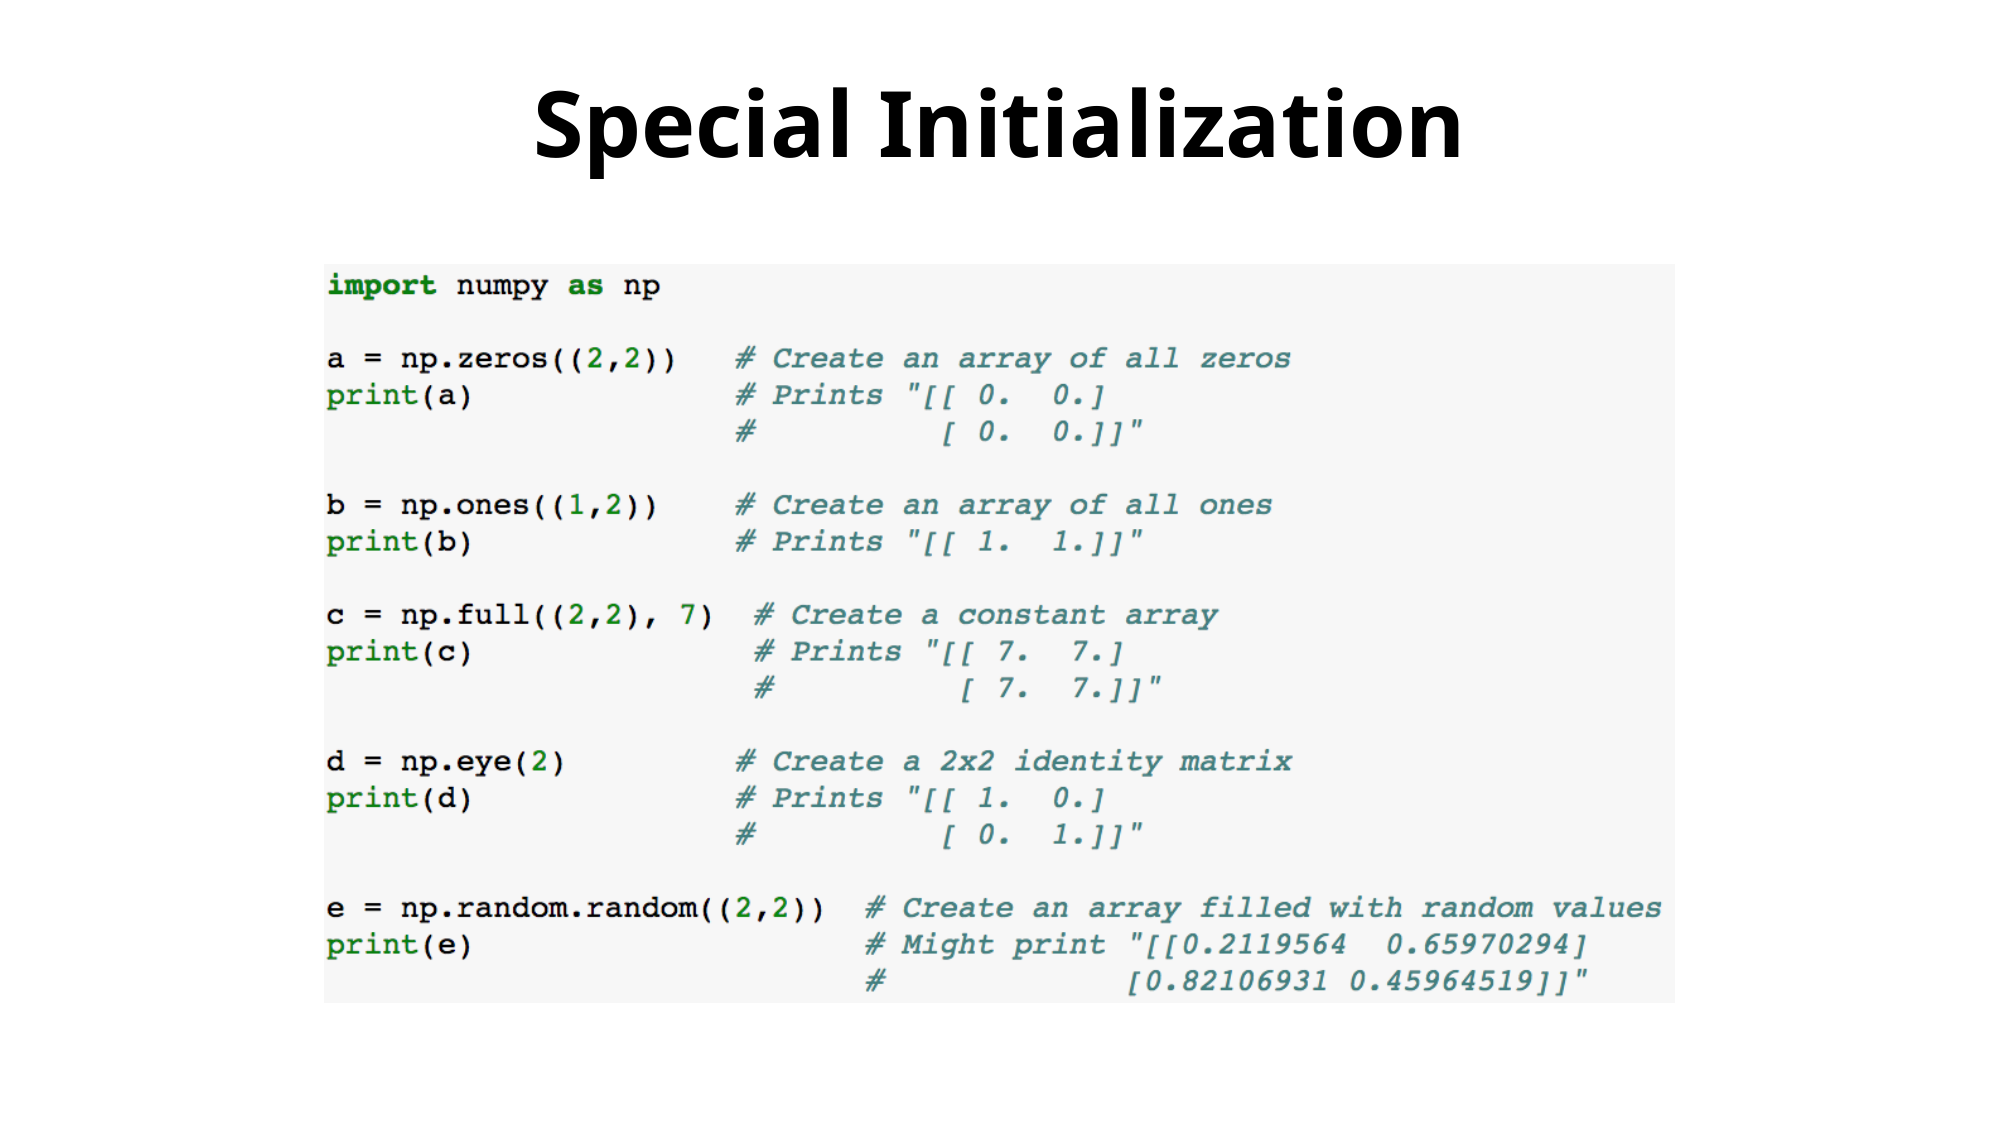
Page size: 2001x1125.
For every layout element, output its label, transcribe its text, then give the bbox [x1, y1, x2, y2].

picture [324, 264, 1675, 1003]
title Special Initialization [137, 59, 1863, 196]
